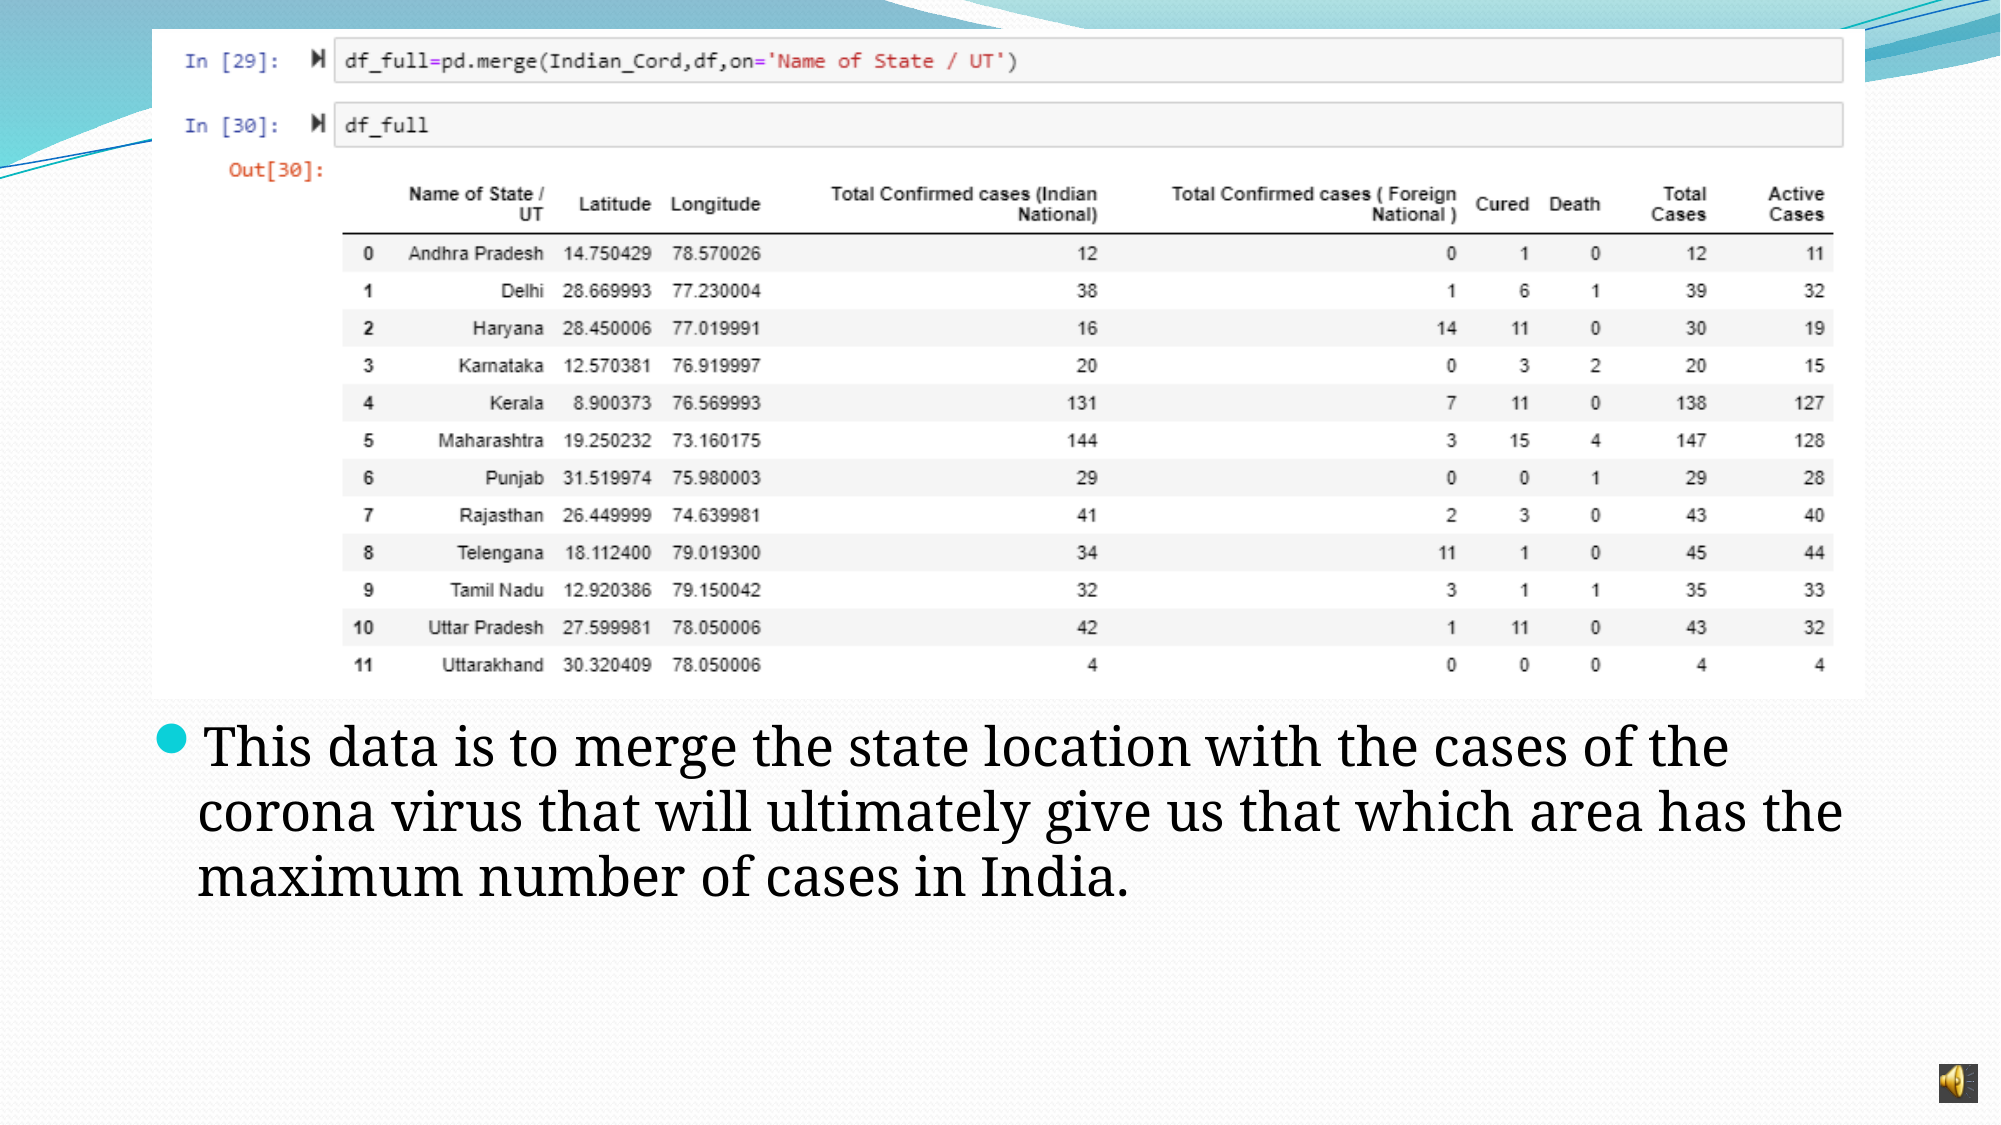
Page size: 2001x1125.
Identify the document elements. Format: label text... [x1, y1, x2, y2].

picture [1938, 1063, 1979, 1104]
picture [151, 28, 1866, 699]
list This data is to merge the state location with the cases of the corona virus that will ultimately give us that which area has the maximum number of cases in India. [137, 705, 1863, 1097]
